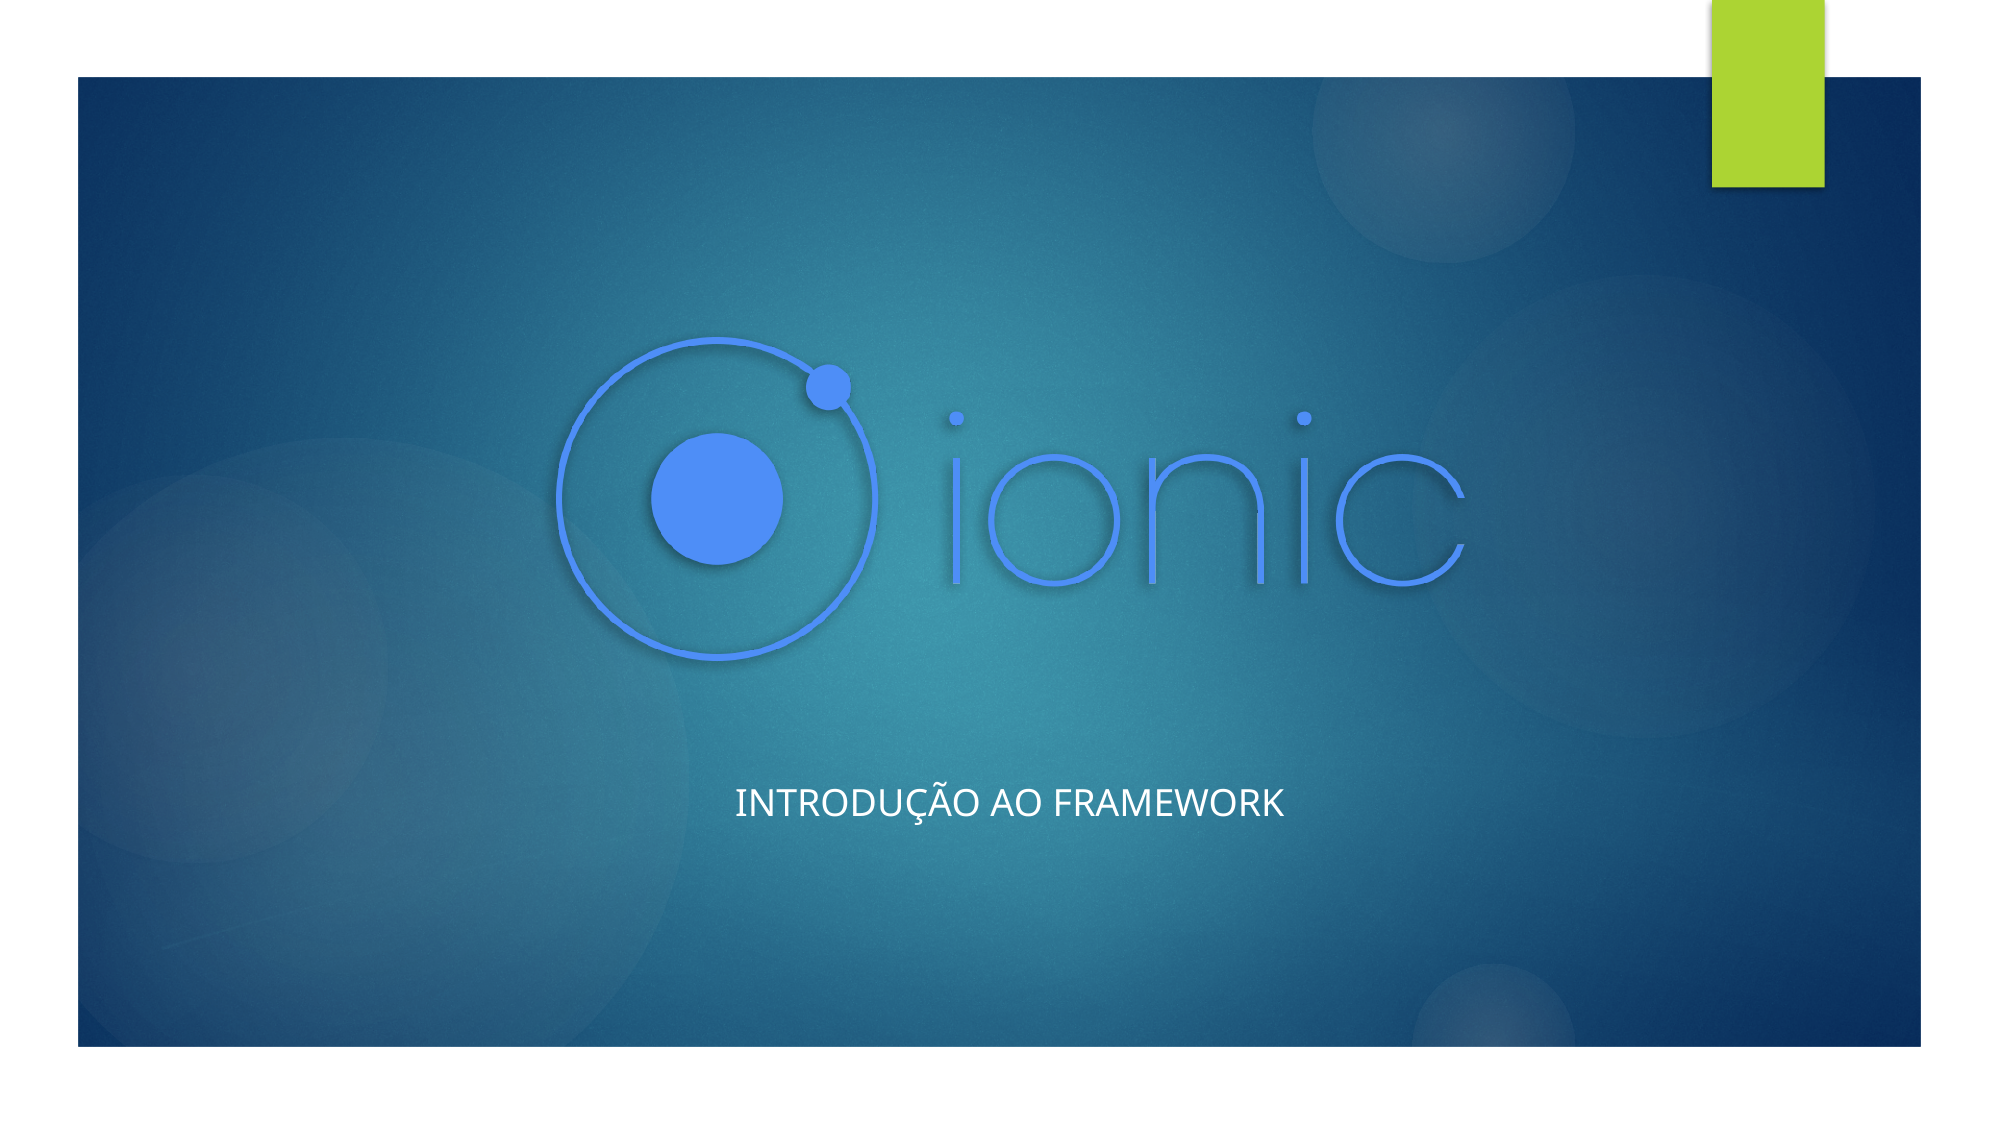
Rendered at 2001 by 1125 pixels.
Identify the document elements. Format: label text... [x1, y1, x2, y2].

subtitle Introdução ao framework [282, 771, 1738, 883]
picture [546, 333, 1473, 663]
